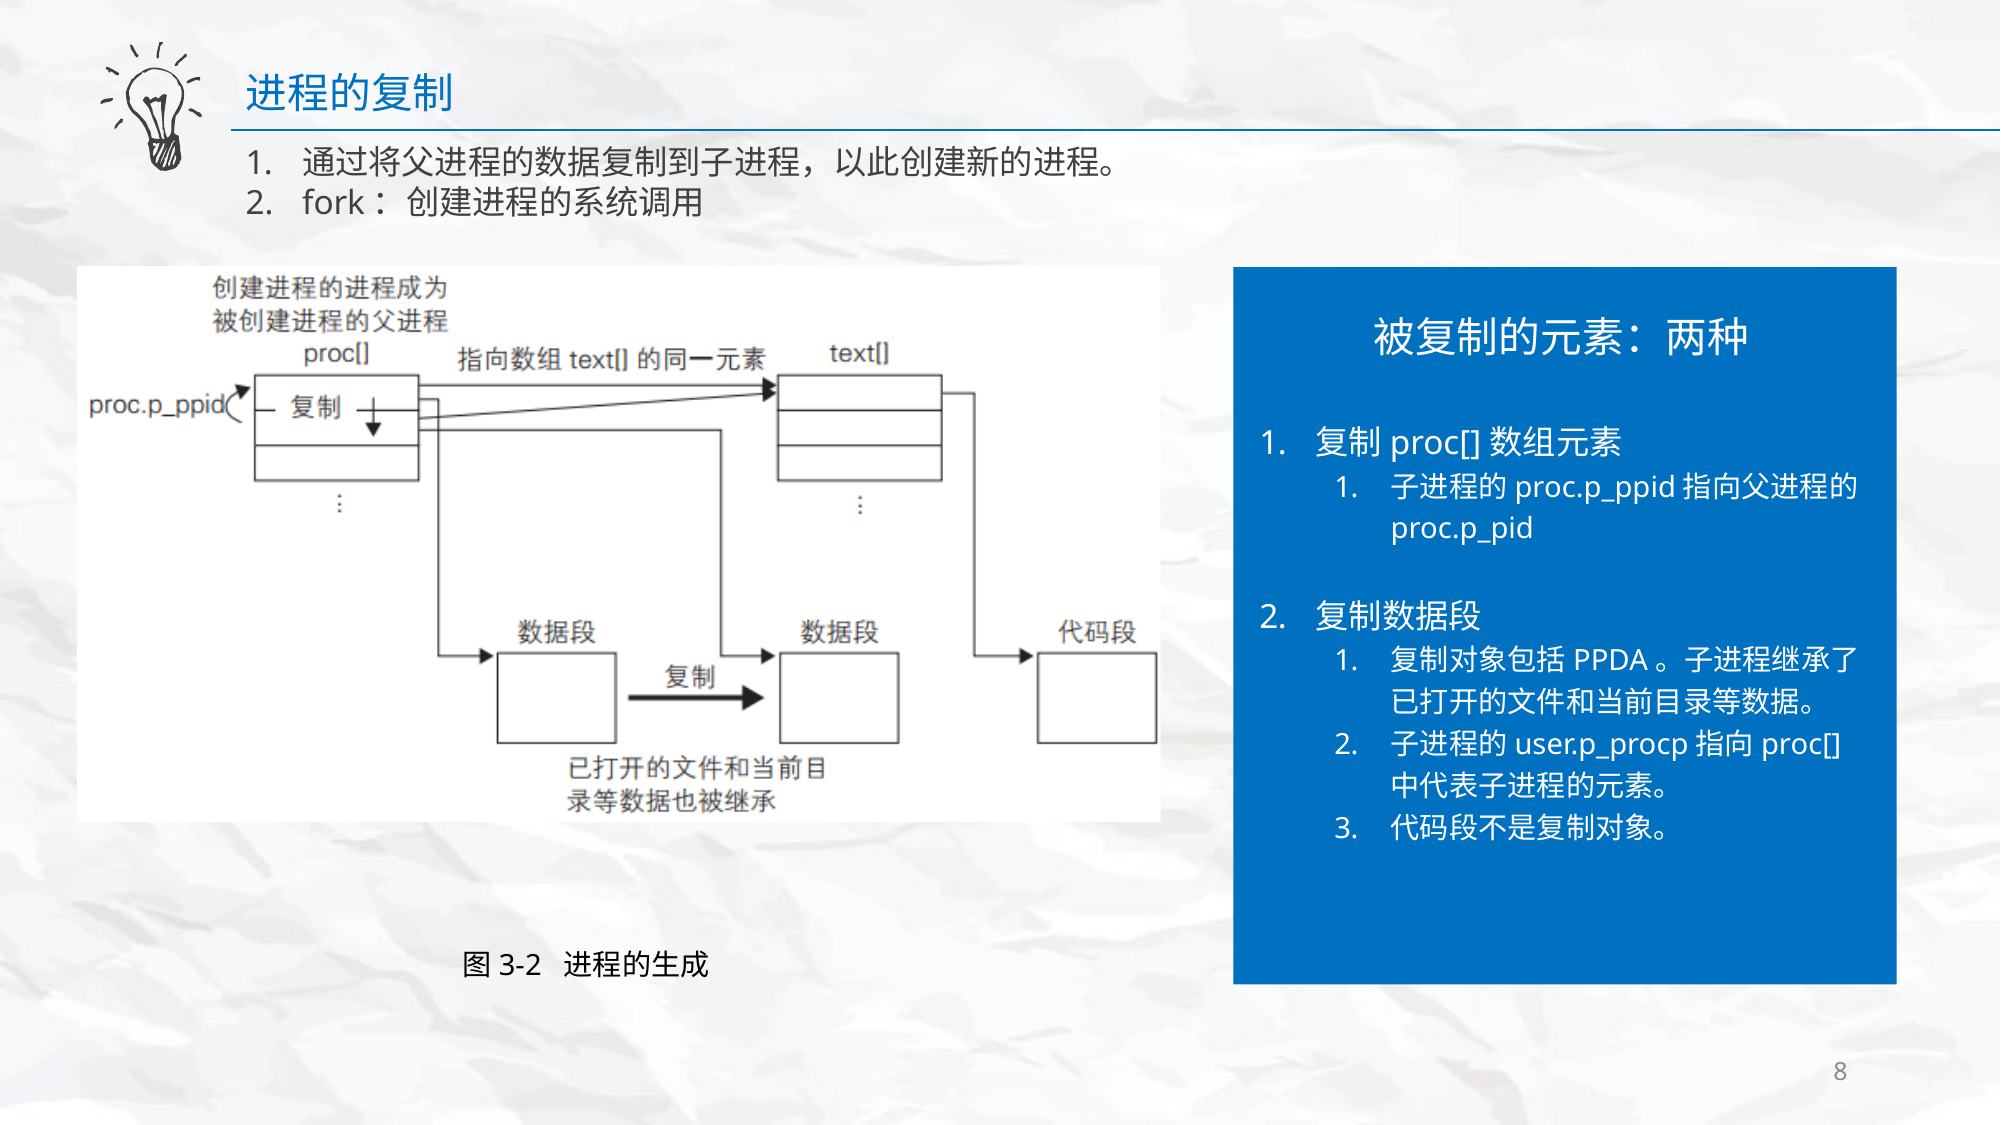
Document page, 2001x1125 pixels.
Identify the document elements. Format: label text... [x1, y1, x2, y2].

text_box 图3-2 进程的生成 [447, 932, 843, 989]
slide_number 8 [1412, 1042, 1863, 1103]
text_box [1232, 266, 1898, 985]
text_box 通过将父进程的数据复制到子进程，以此创建新的进程。 fork：创建进程的系统调用 [230, 133, 1319, 229]
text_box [100, 41, 203, 172]
picture [0, 0, 2000, 1125]
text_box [1233, 302, 1890, 857]
text_box 进程的复制 [231, 59, 722, 125]
